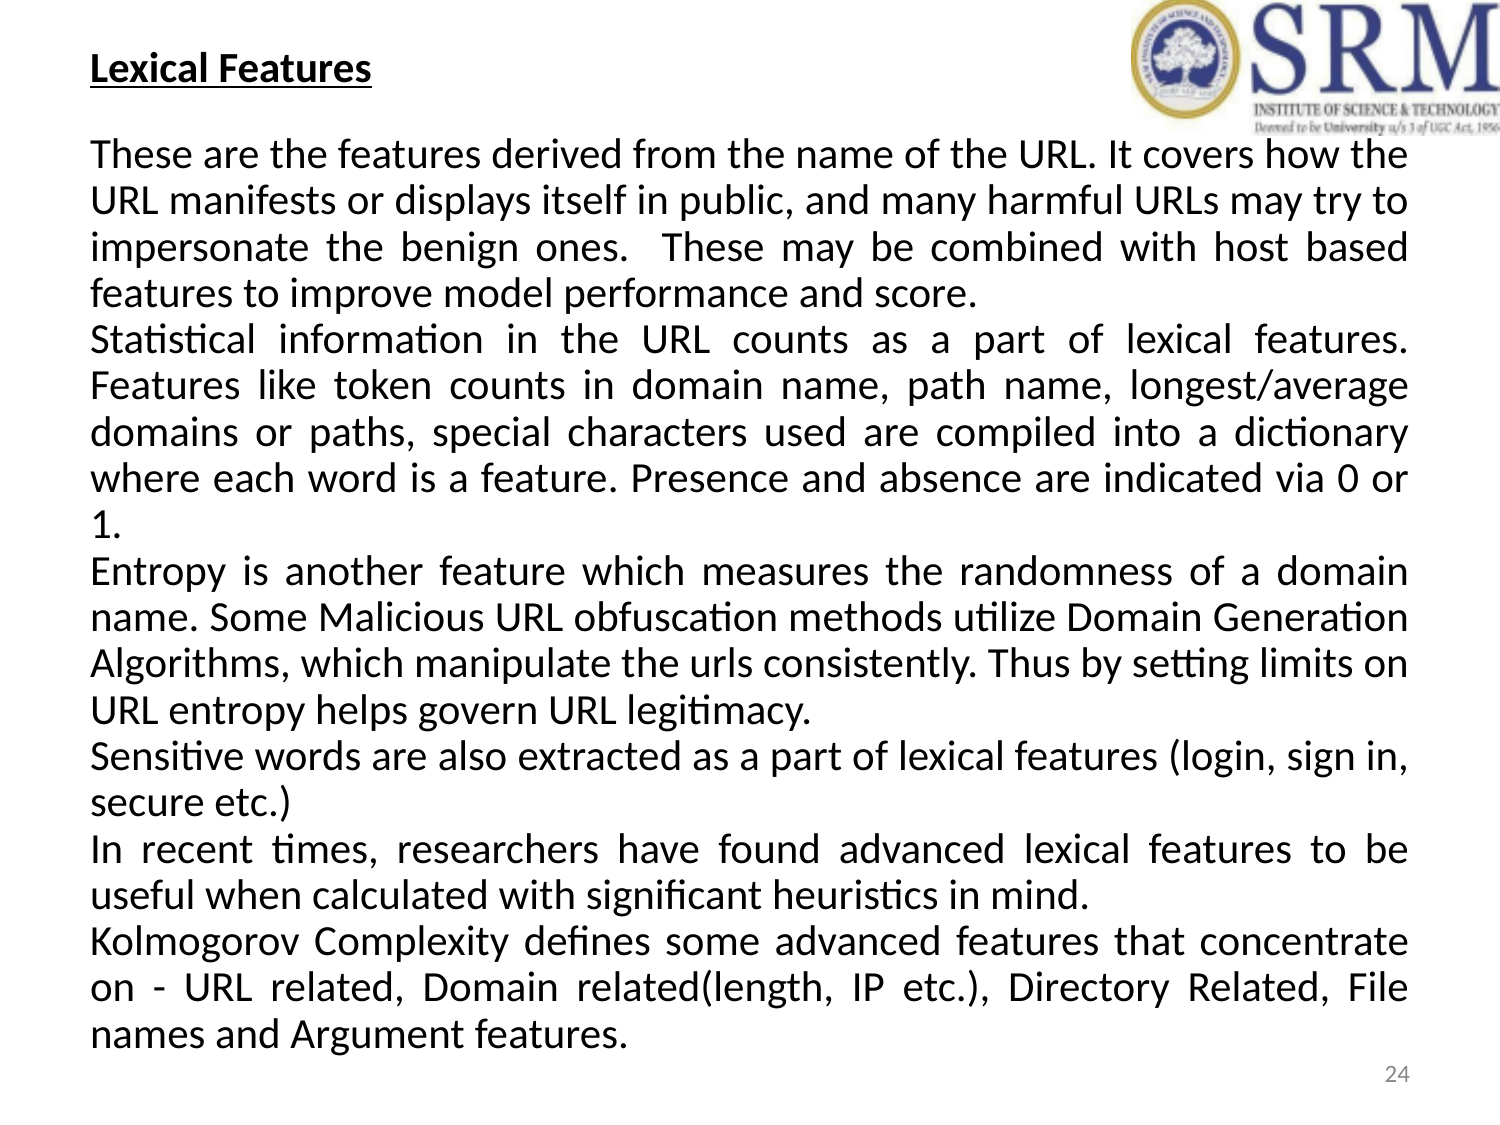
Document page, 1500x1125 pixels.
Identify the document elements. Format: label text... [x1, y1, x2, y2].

list Lexical Features These are the features derived from the name of the URL. It covers how the URL manifests or displays itself in public, and many harmful URLs may try to impersonate the benign ones. These may be combined with host based features to improve model performance and score. Statistical information in the URL counts as a part of lexical features. Features like token counts in domain name, path name, longest/average domains or paths, special characters used are compiled into a dictionary where each word is a feature. Presence and absence are indicated via 0 or 1. Entropy is another feature which measures the randomness of a domain name. Some Malicious URL obfuscation methods utilize Domain Generation Algorithms, which manipulate the urls consistently. Thus by setting limits on URL entropy helps govern URL legitimacy. Sensitive words are also extracted as a part of lexical features (login, sign in, secure etc.) In recent times, researchers have found advanced lexical features to be useful when calculated with significant heuristics in mind. Kolmogorov Complexity defines some advanced features that concentrate on - URL related, Domain related(length, IP etc.), Directory Related, File names and Argument features. [75, 38, 1425, 987]
picture [1130, 0, 1500, 137]
slide_number ‹#› [1074, 1042, 1425, 1103]
